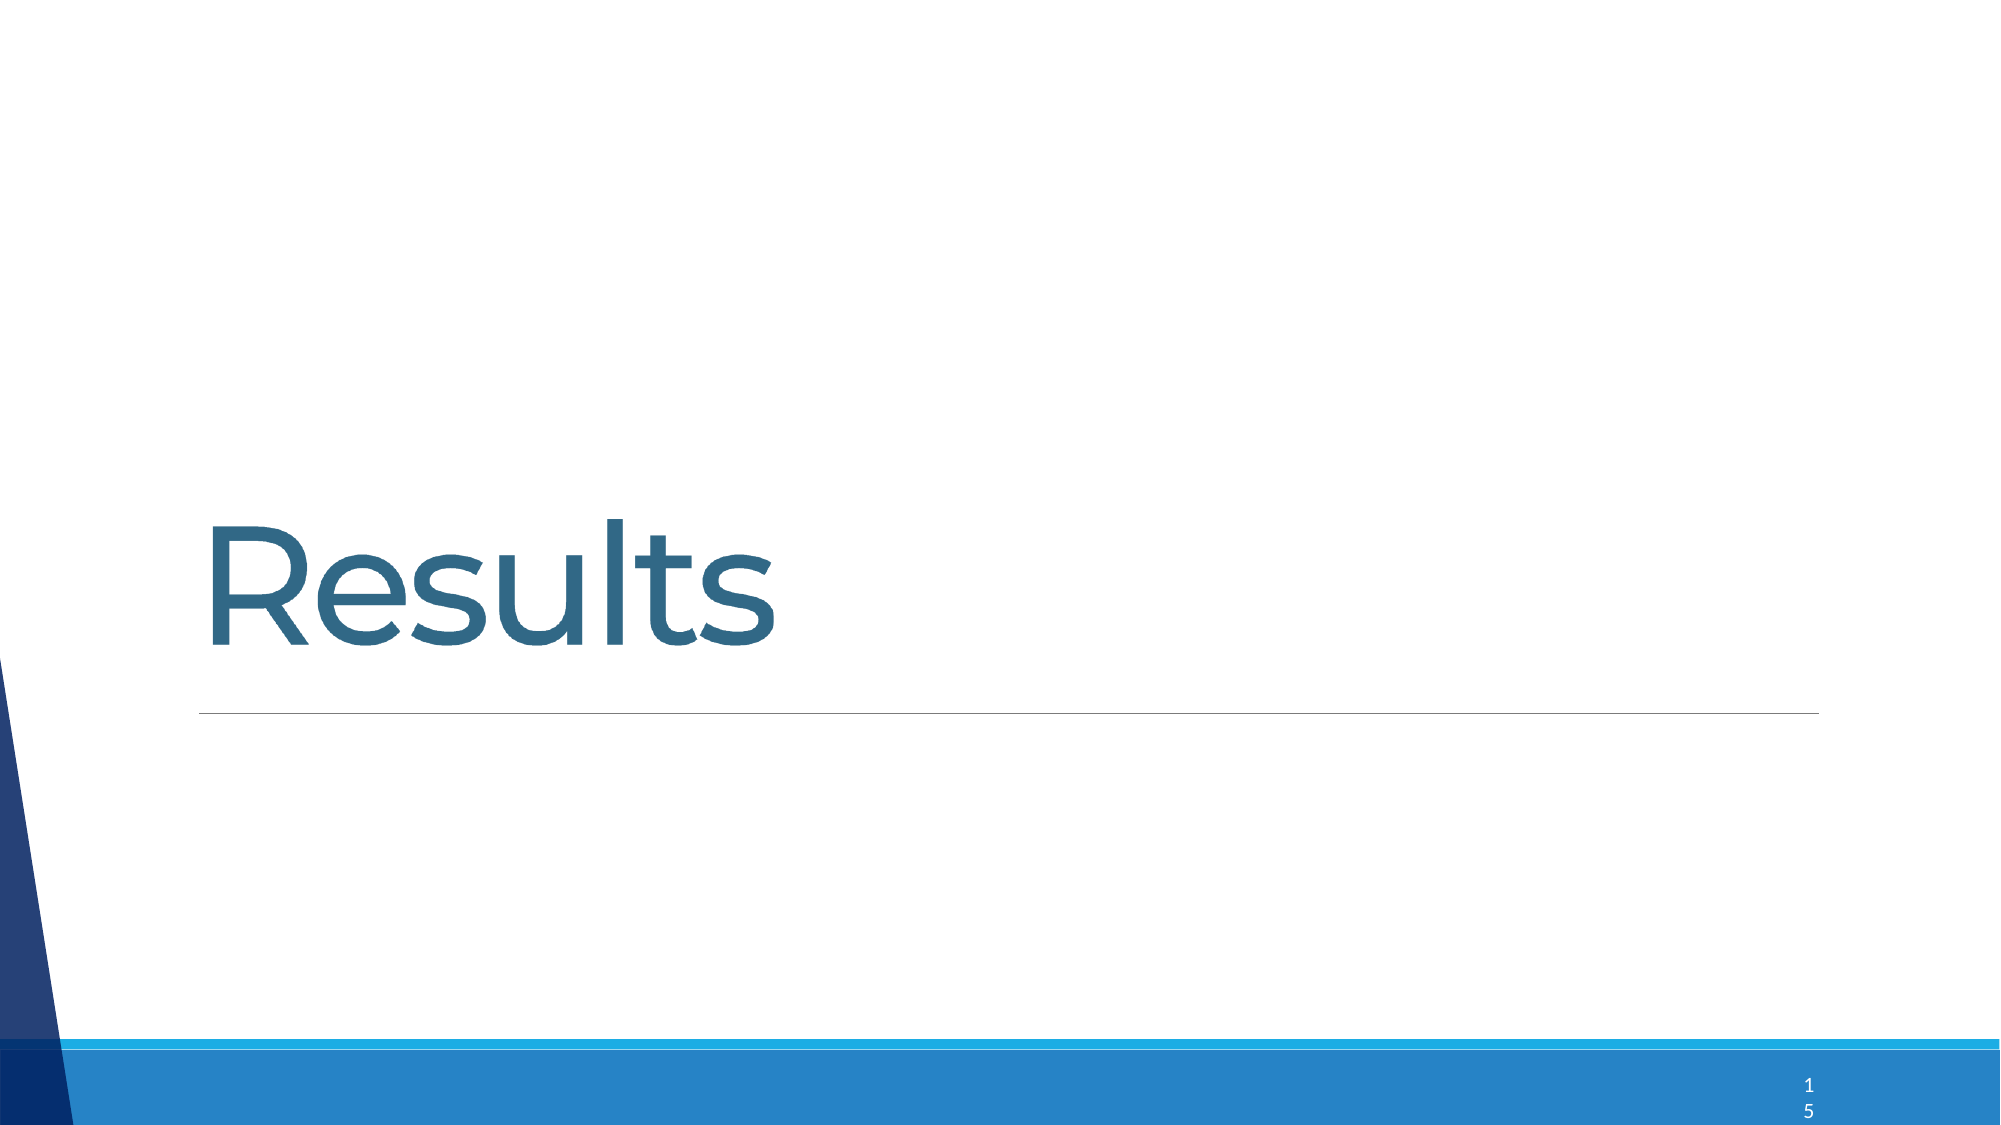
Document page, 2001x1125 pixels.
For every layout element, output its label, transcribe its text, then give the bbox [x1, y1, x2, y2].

text_box [0, 658, 74, 1125]
text_box 1 5 [1801, 1069, 1817, 1123]
text_box [212, 519, 774, 646]
